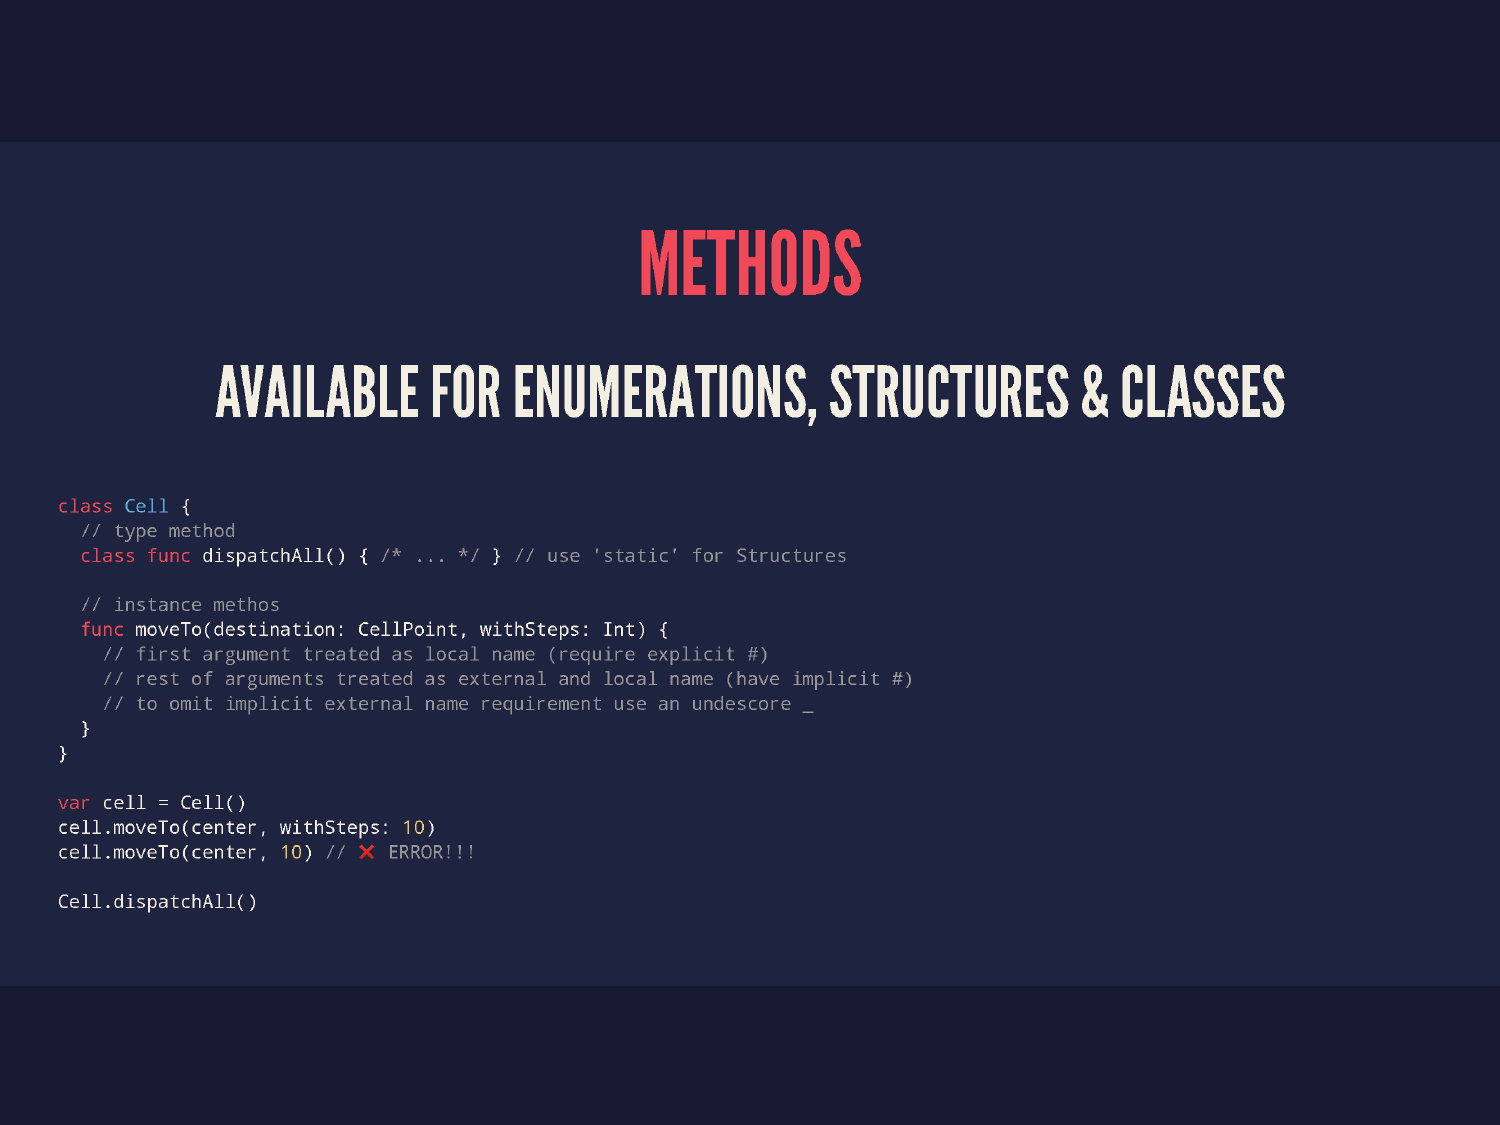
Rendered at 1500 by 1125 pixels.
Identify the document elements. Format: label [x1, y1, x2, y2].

picture [0, 141, 1500, 987]
